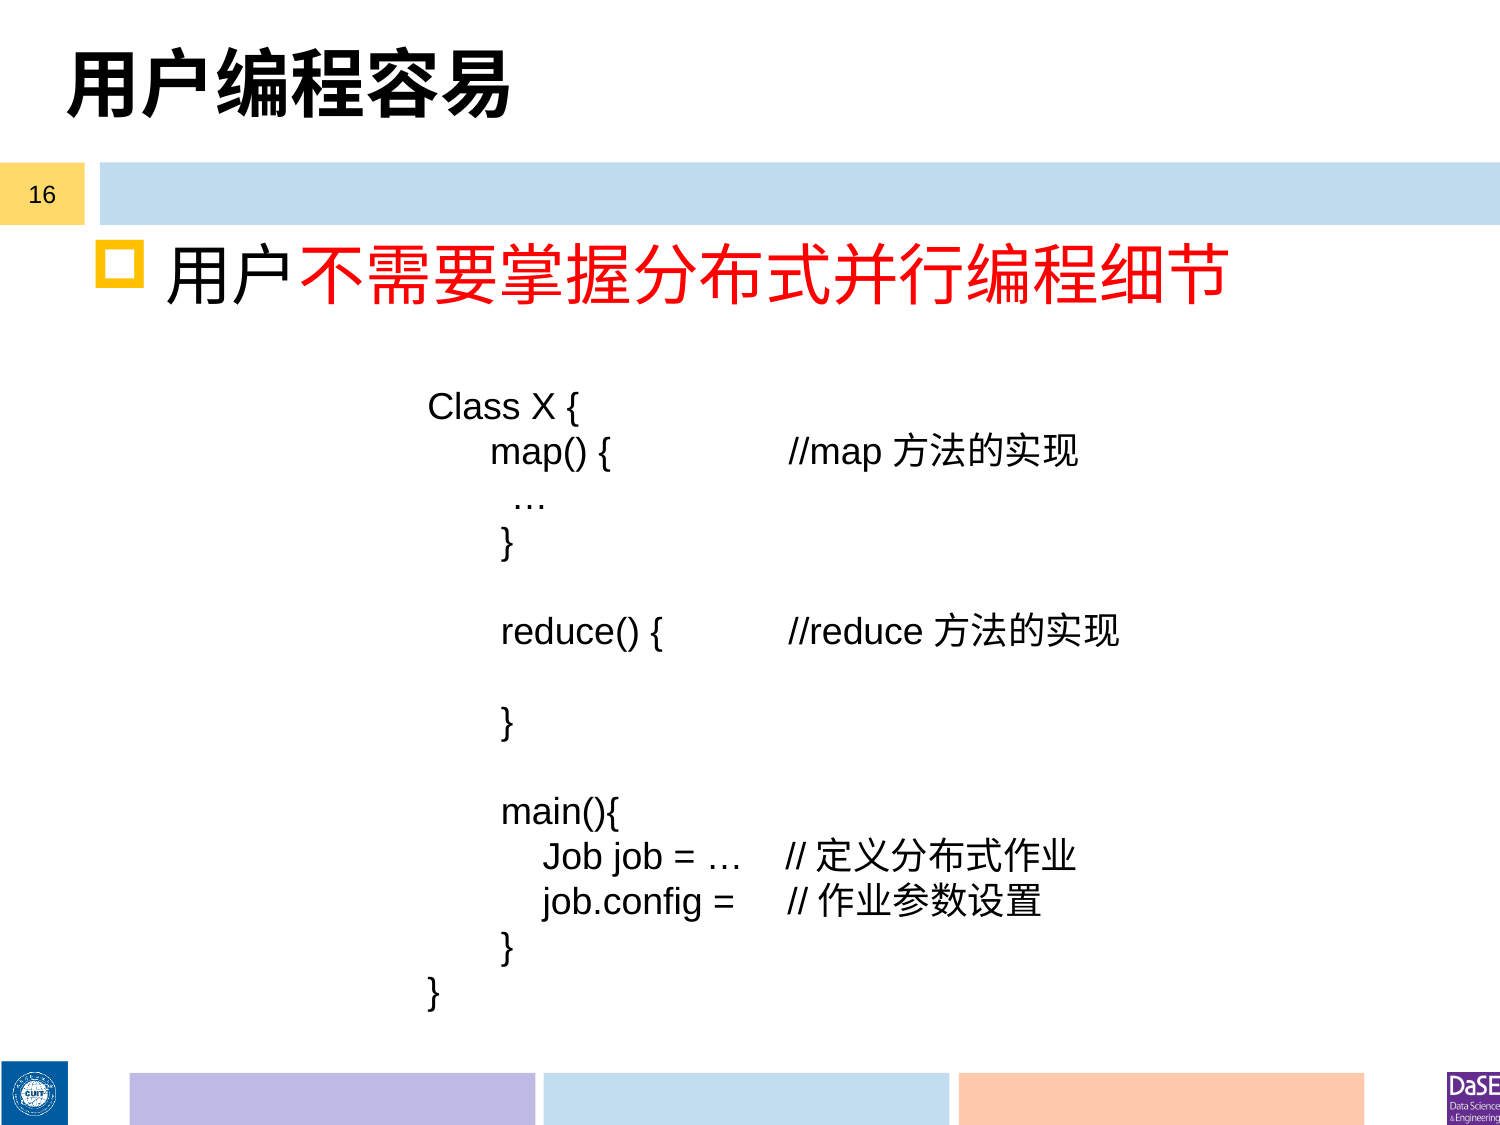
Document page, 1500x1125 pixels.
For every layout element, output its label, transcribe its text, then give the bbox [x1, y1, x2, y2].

picture [0, 1059, 69, 1125]
text_box Class X { map() { //map方法的实现 … } reduce() { //reduce方法的实现 } main(){ Job job = … //定义分布式作业 job.config = //作业参数设置 } } [412, 374, 1213, 1020]
slide_number 16 [0, 162, 85, 225]
list 用户不需要掌握分布式并行编程细节 [75, 224, 1425, 1005]
picture [1447, 1072, 1500, 1125]
title 用户编程容易 [50, 0, 1459, 175]
